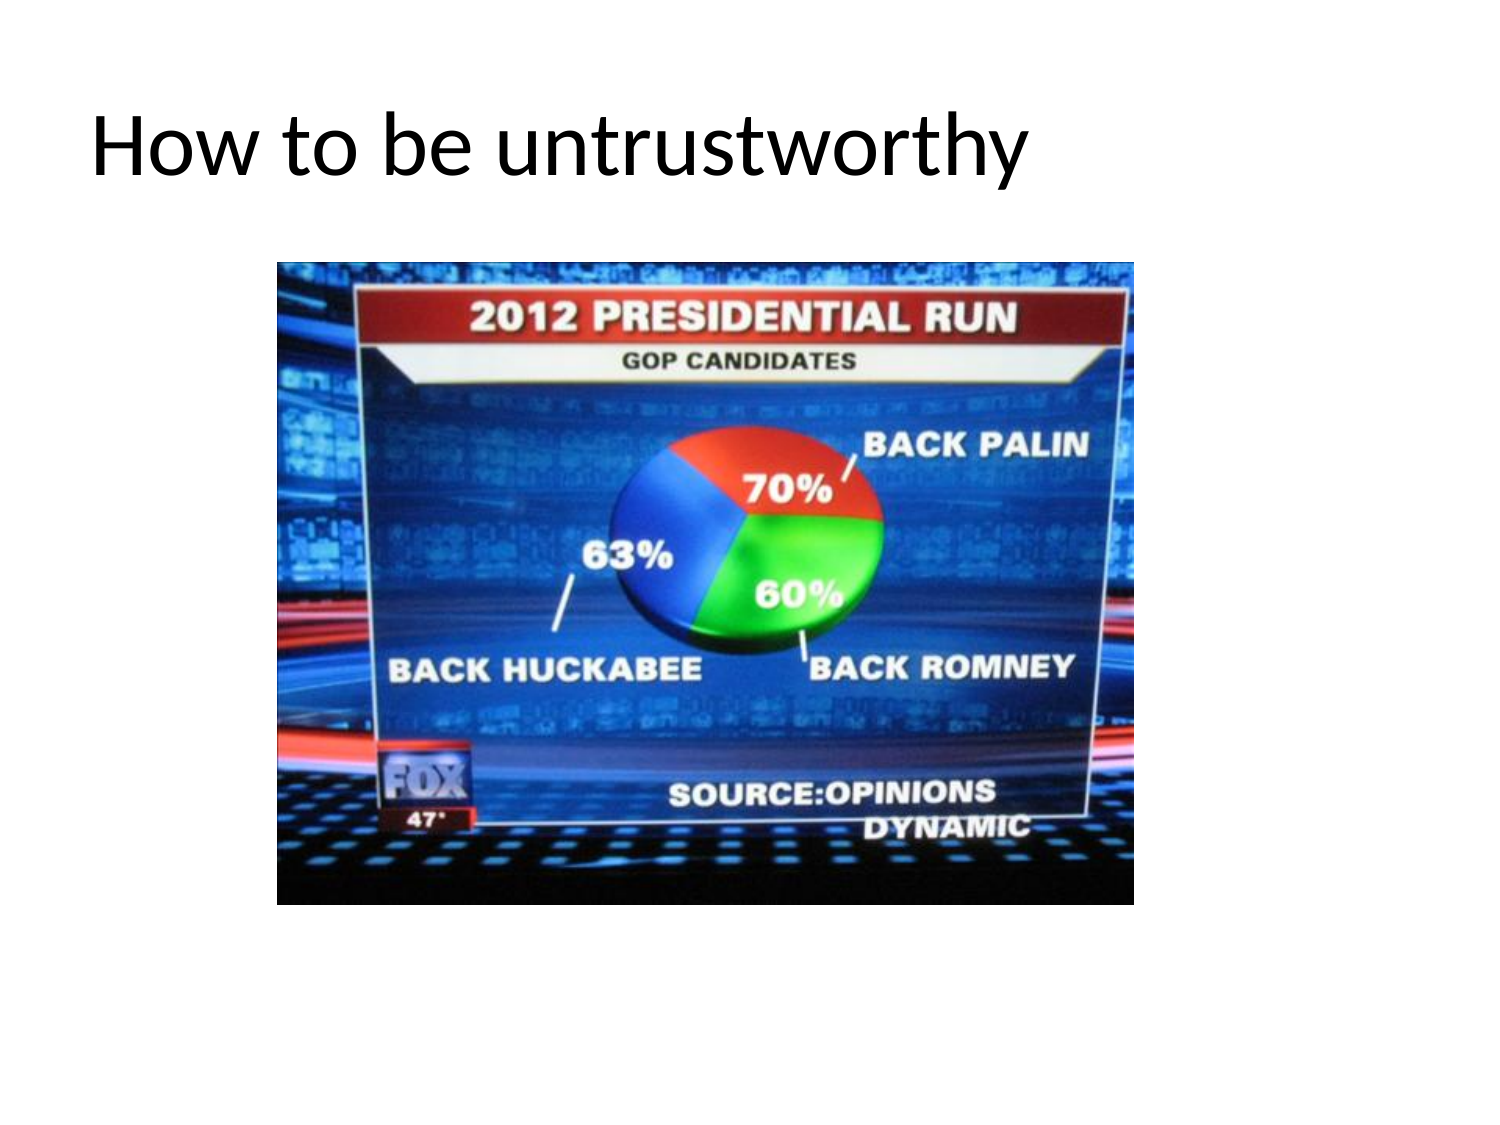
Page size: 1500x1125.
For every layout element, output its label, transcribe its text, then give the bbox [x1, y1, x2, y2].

picture [277, 262, 1134, 905]
title How to be untrustworthy [75, 45, 1425, 233]
